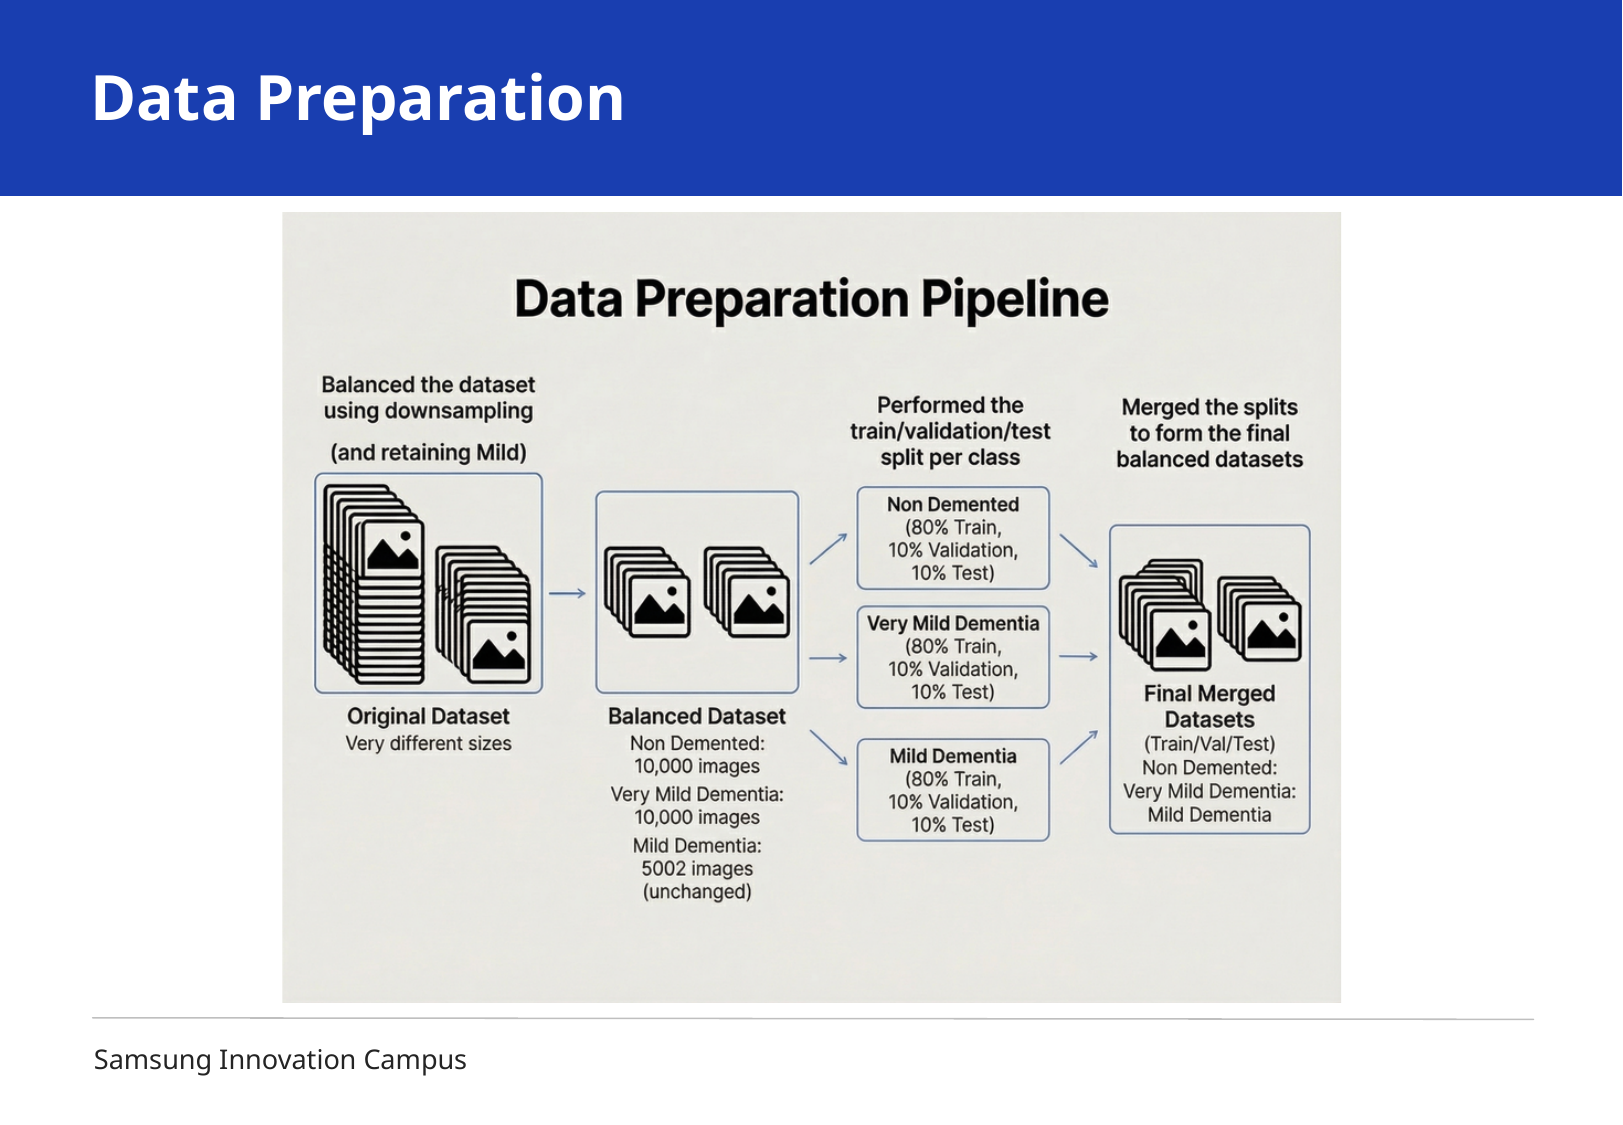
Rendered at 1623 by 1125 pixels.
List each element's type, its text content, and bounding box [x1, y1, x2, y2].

text_box [282, 212, 1342, 1003]
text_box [0, 0, 1623, 197]
text_box Samsung Innovation Campus [93, 1042, 568, 1076]
